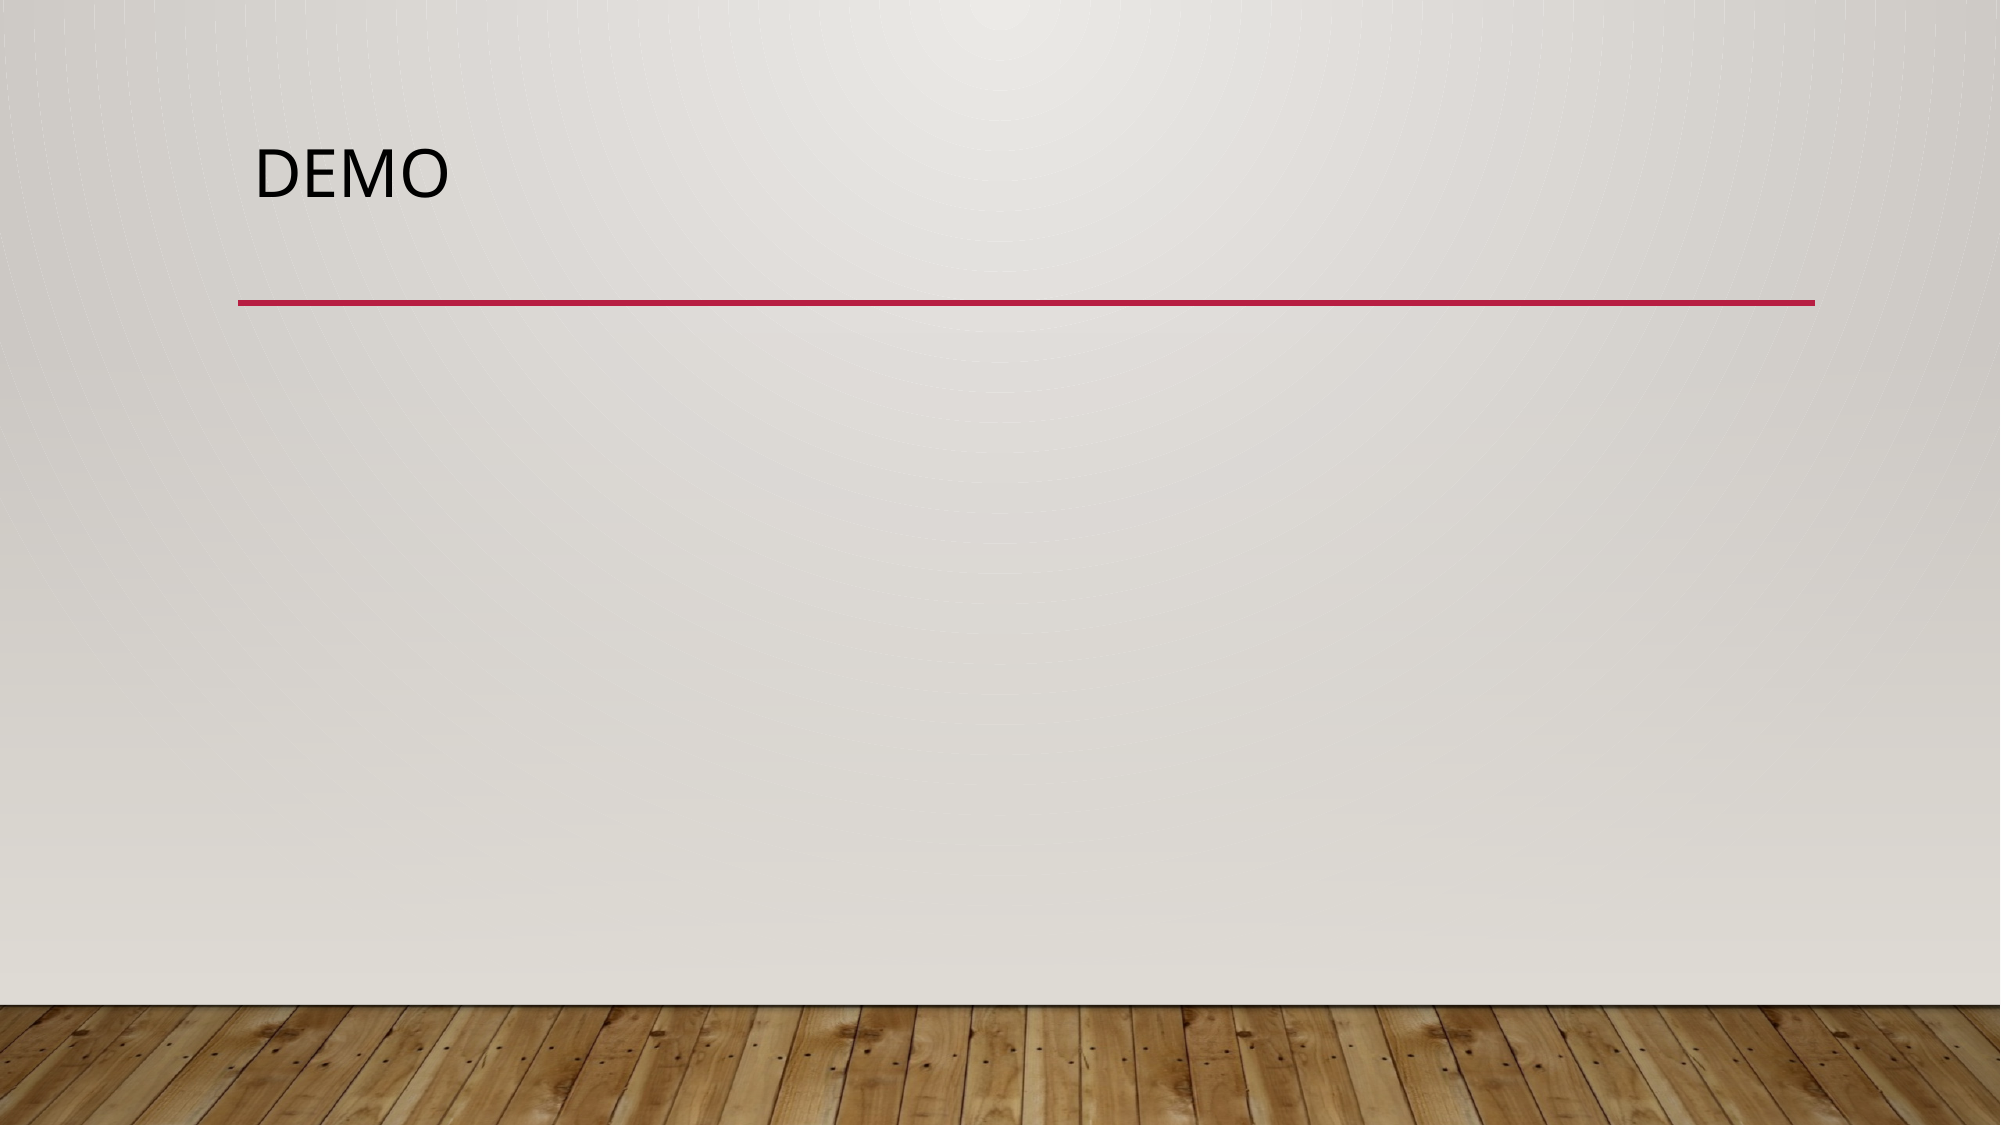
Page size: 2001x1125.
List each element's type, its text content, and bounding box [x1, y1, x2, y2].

picture [0, 1005, 2000, 1125]
title Demo [238, 131, 1814, 305]
